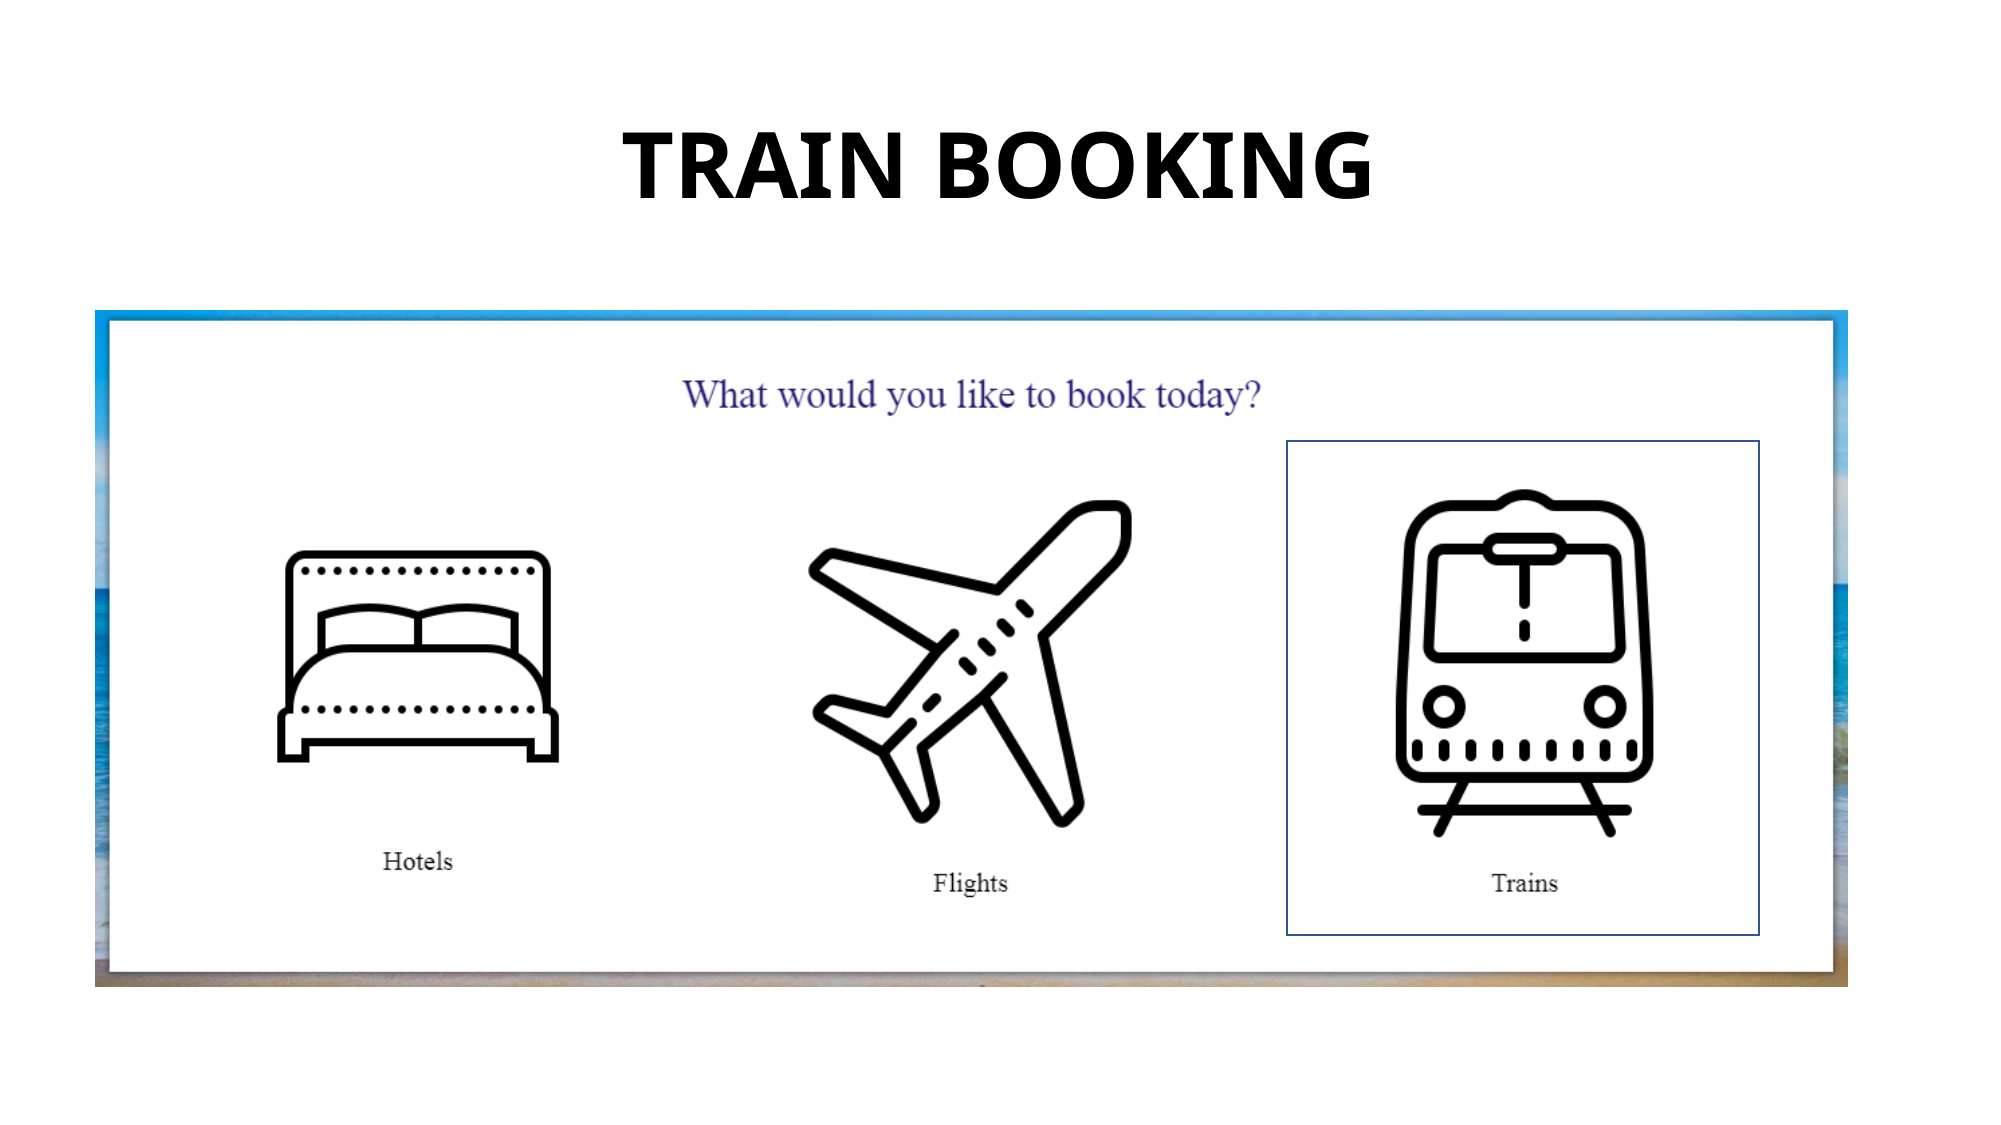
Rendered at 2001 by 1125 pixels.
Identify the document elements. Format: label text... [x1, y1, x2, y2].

picture [95, 310, 1848, 987]
picture [1843, 650, 1848, 659]
title TRAIN BOOKING [137, 59, 1863, 278]
